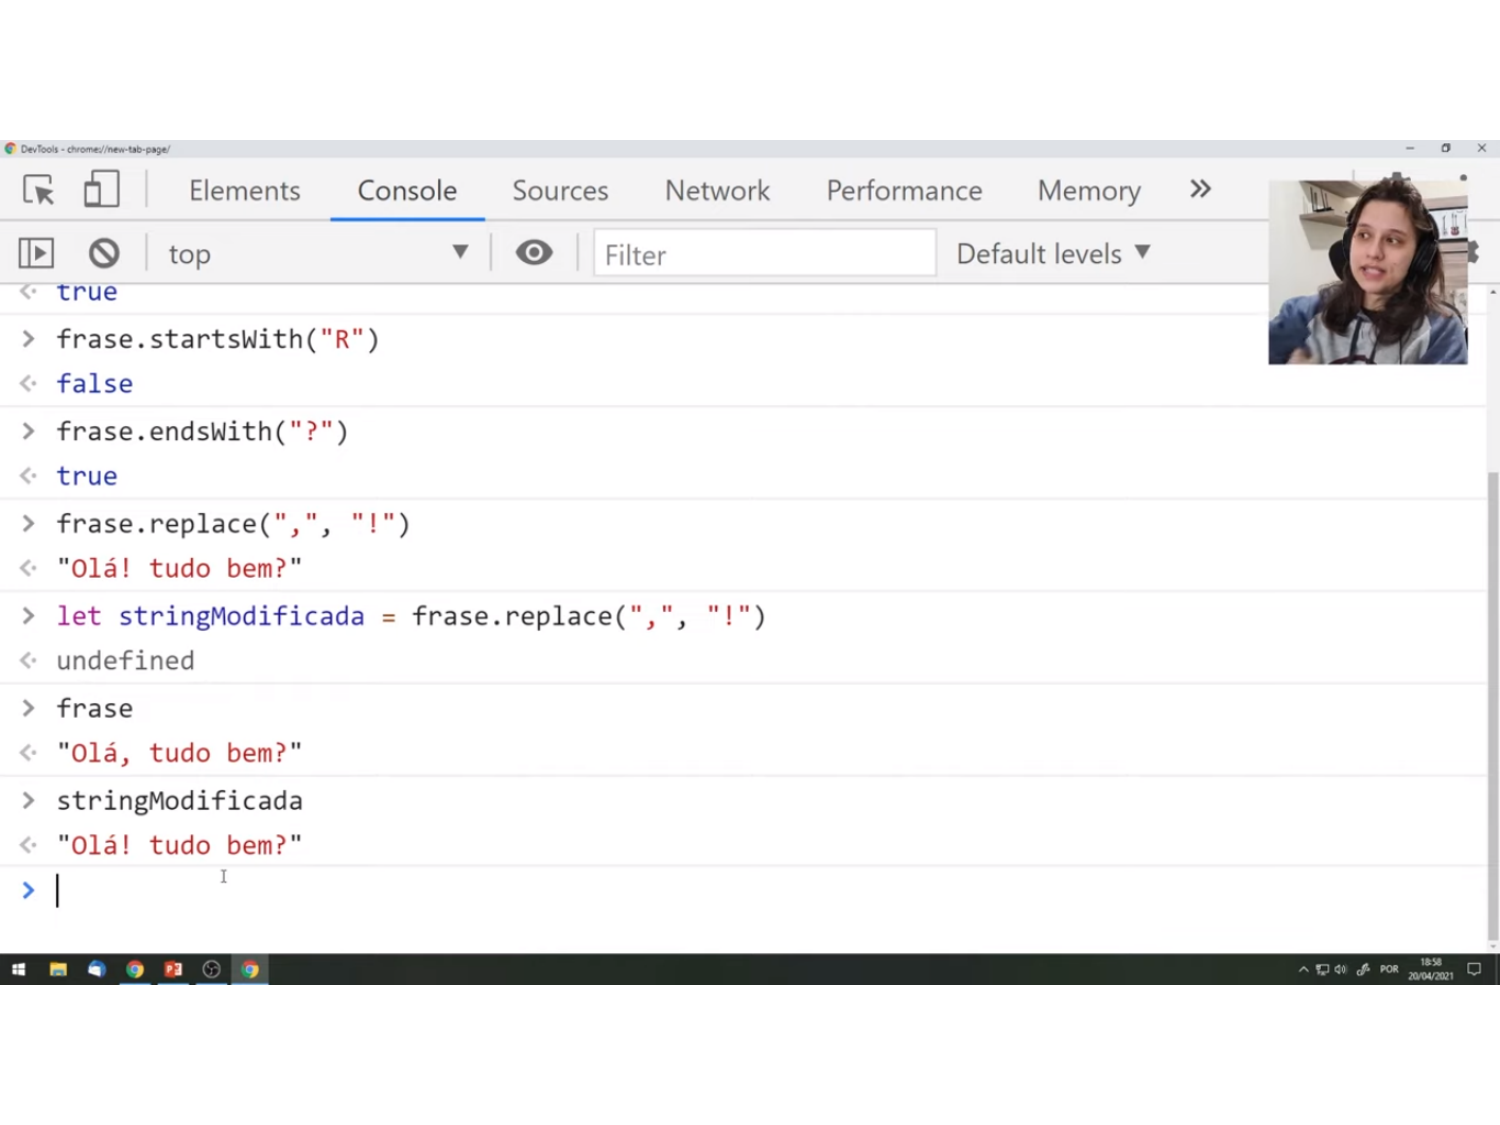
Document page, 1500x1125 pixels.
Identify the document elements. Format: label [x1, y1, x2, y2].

picture [0, 140, 1500, 985]
